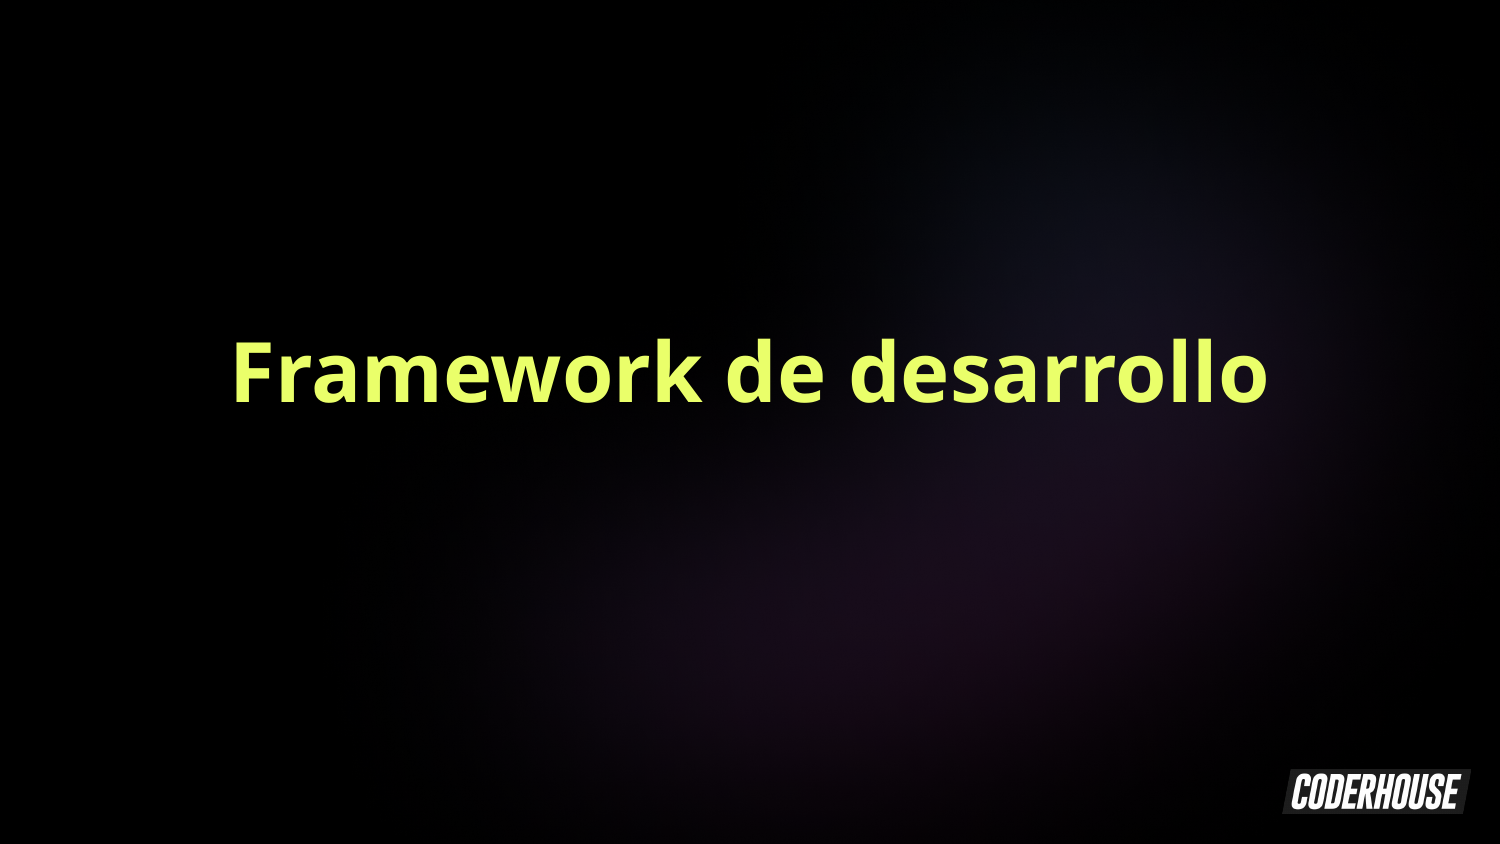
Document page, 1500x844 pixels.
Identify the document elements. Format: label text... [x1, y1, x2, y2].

text_box Framework de desarrollo [133, 315, 1367, 436]
picture [0, 0, 1500, 844]
